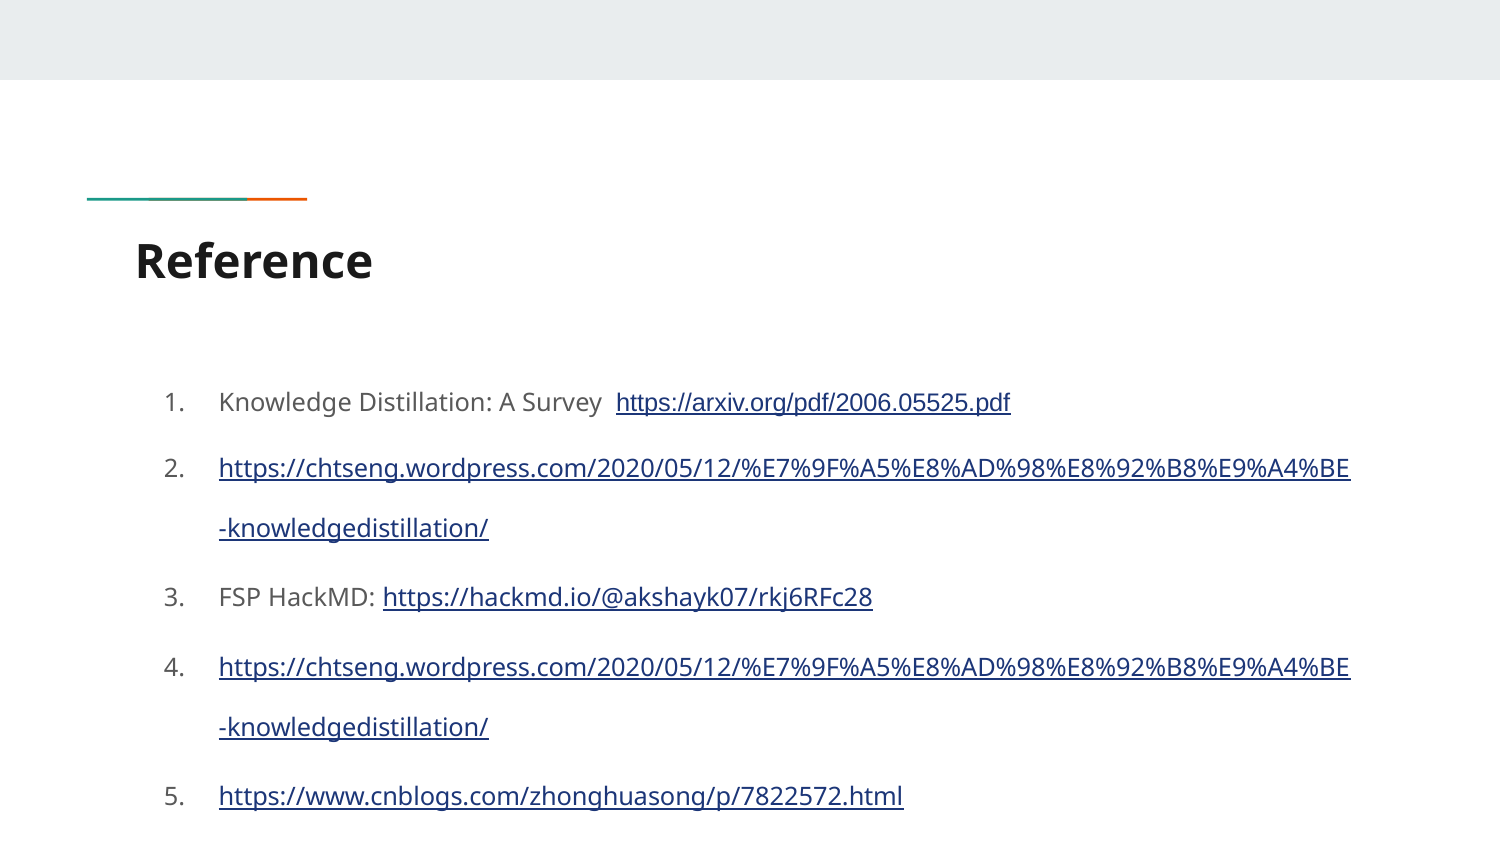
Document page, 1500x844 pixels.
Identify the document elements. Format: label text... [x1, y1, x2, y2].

title Reference [119, 216, 1381, 305]
list Knowledge Distillation: A Survey https://arxiv.org/pdf/2006.05525.pdf https://chtseng.wordpress.com/2020/05/12/%E7%9F%A5%E8%AD%98%E8%92%B8%E9%A4%BE-knowledgedistillation/ FSP HackMD: https://hackmd.io/@akshayk07/rkj6RFc28 https://chtseng.wordpress.com/2020/05/12/%E7%9F%A5%E8%AD%98%E8%92%B8%E9%A4%BE-knowledgedistillation/ https://www.cnblogs.com/zhonghuasong/p/7822572.html [119, 341, 1381, 712]
